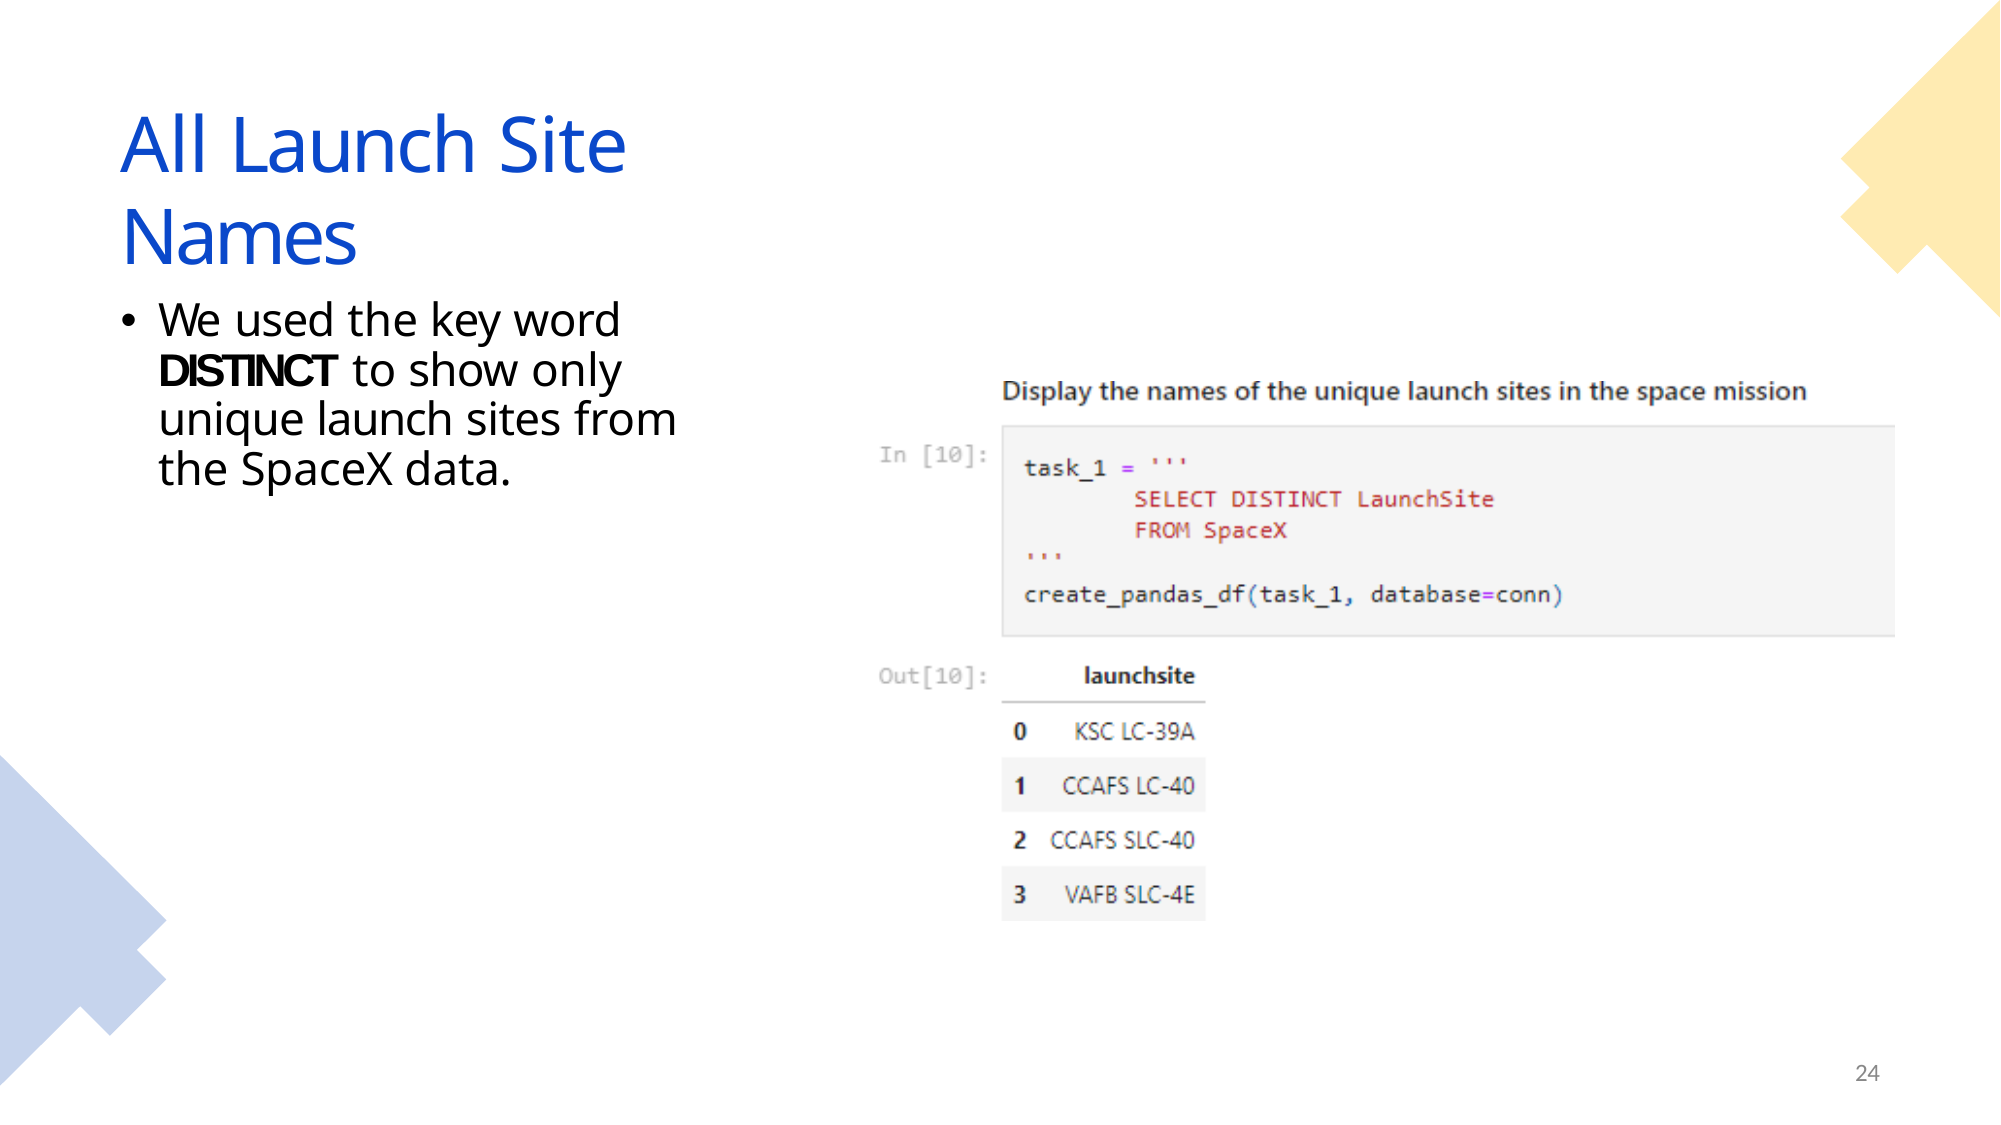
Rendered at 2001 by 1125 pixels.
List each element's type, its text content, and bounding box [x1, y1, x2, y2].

picture [877, 380, 1895, 921]
title All Launch Site Names [118, 92, 857, 283]
text_box 24 [1848, 1060, 1889, 1087]
text_box [0, 755, 167, 1086]
text_box We used the key word DISTINCT to show only unique launch sites from the SpaceX data. [118, 289, 748, 496]
text_box [1840, 0, 2000, 318]
